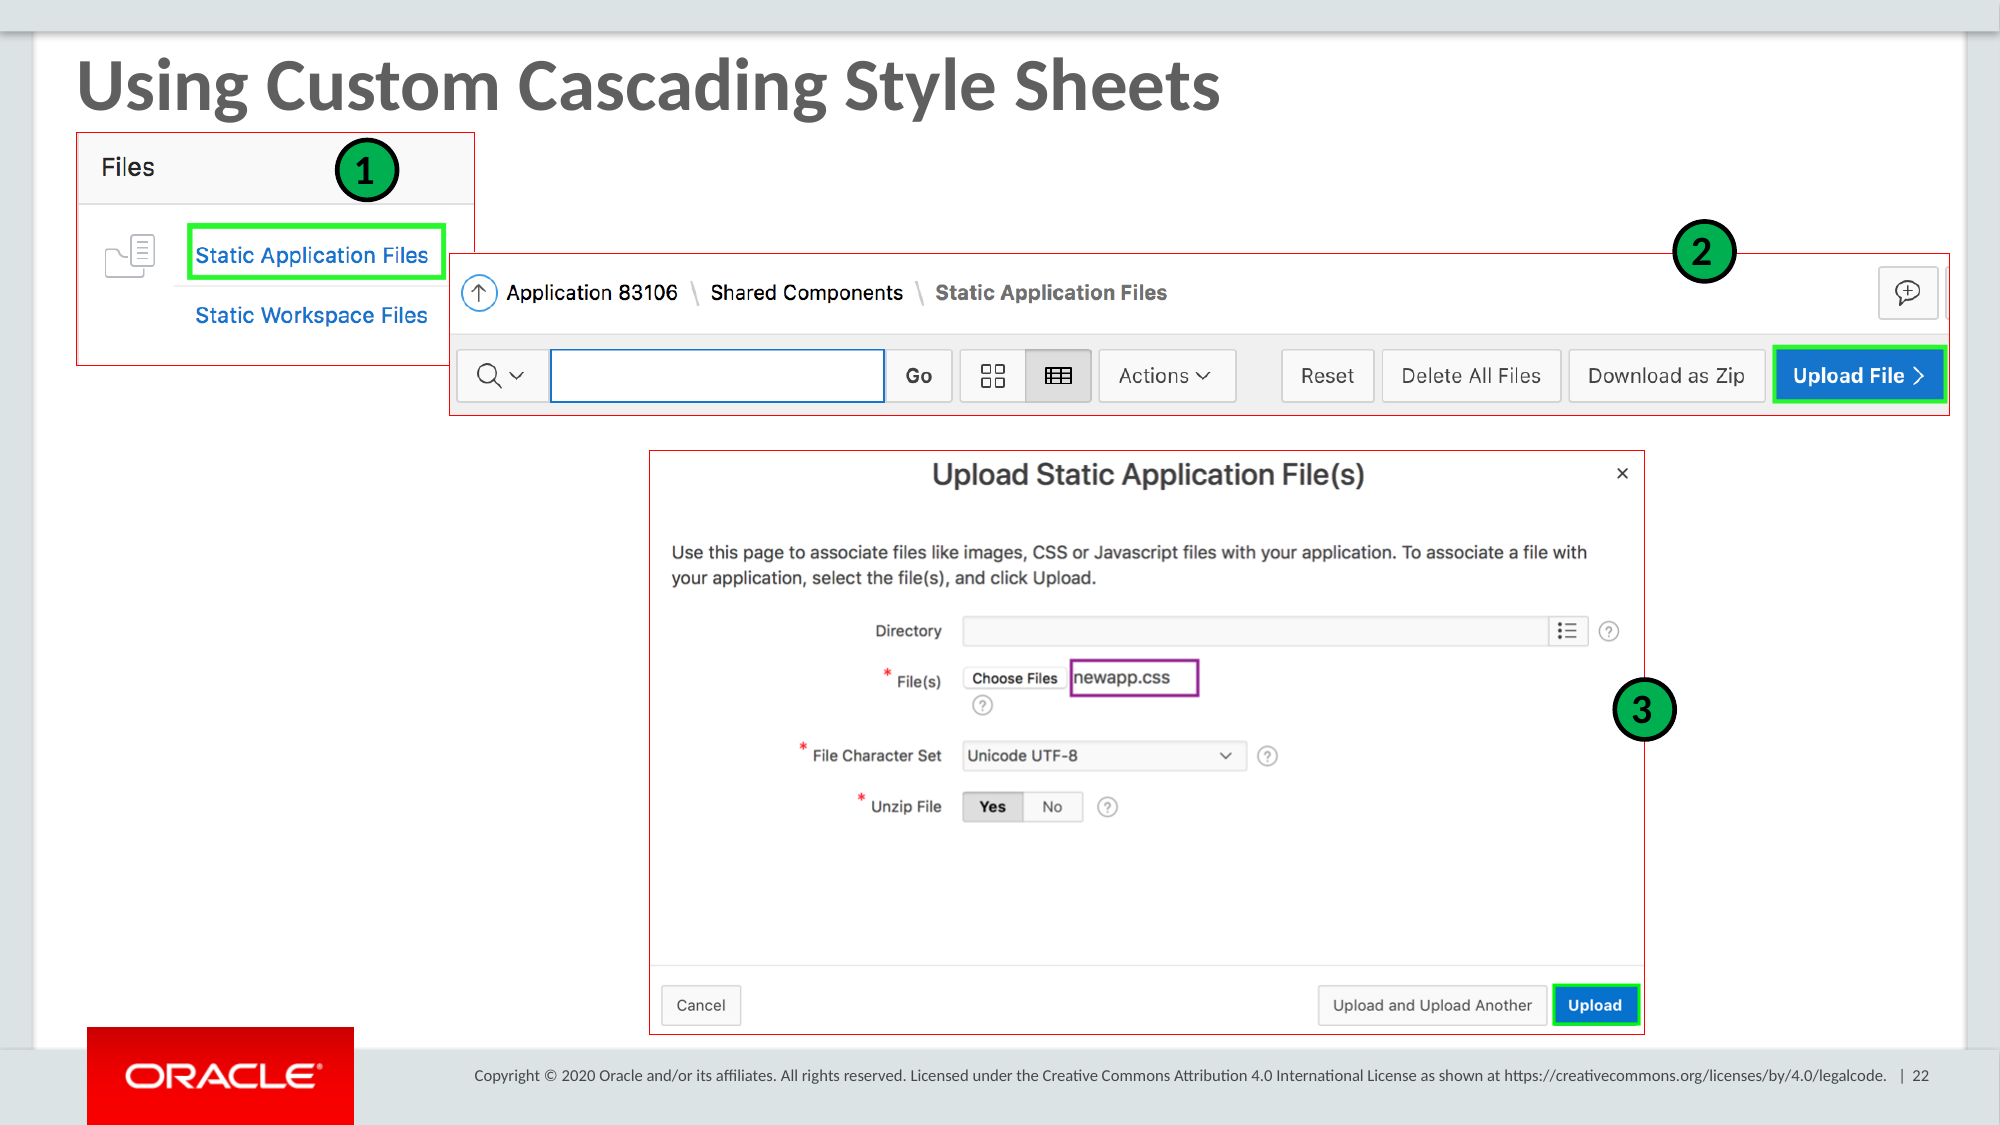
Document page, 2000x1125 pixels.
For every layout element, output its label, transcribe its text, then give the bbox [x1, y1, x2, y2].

text_box Using Custom Cascading Style Sheets [76, 43, 1424, 125]
picture [649, 449, 1646, 1035]
picture [87, 1027, 354, 1125]
text_box 3 [1650, 680, 1675, 739]
text_box 2 [1674, 221, 1735, 251]
picture [76, 131, 1950, 416]
